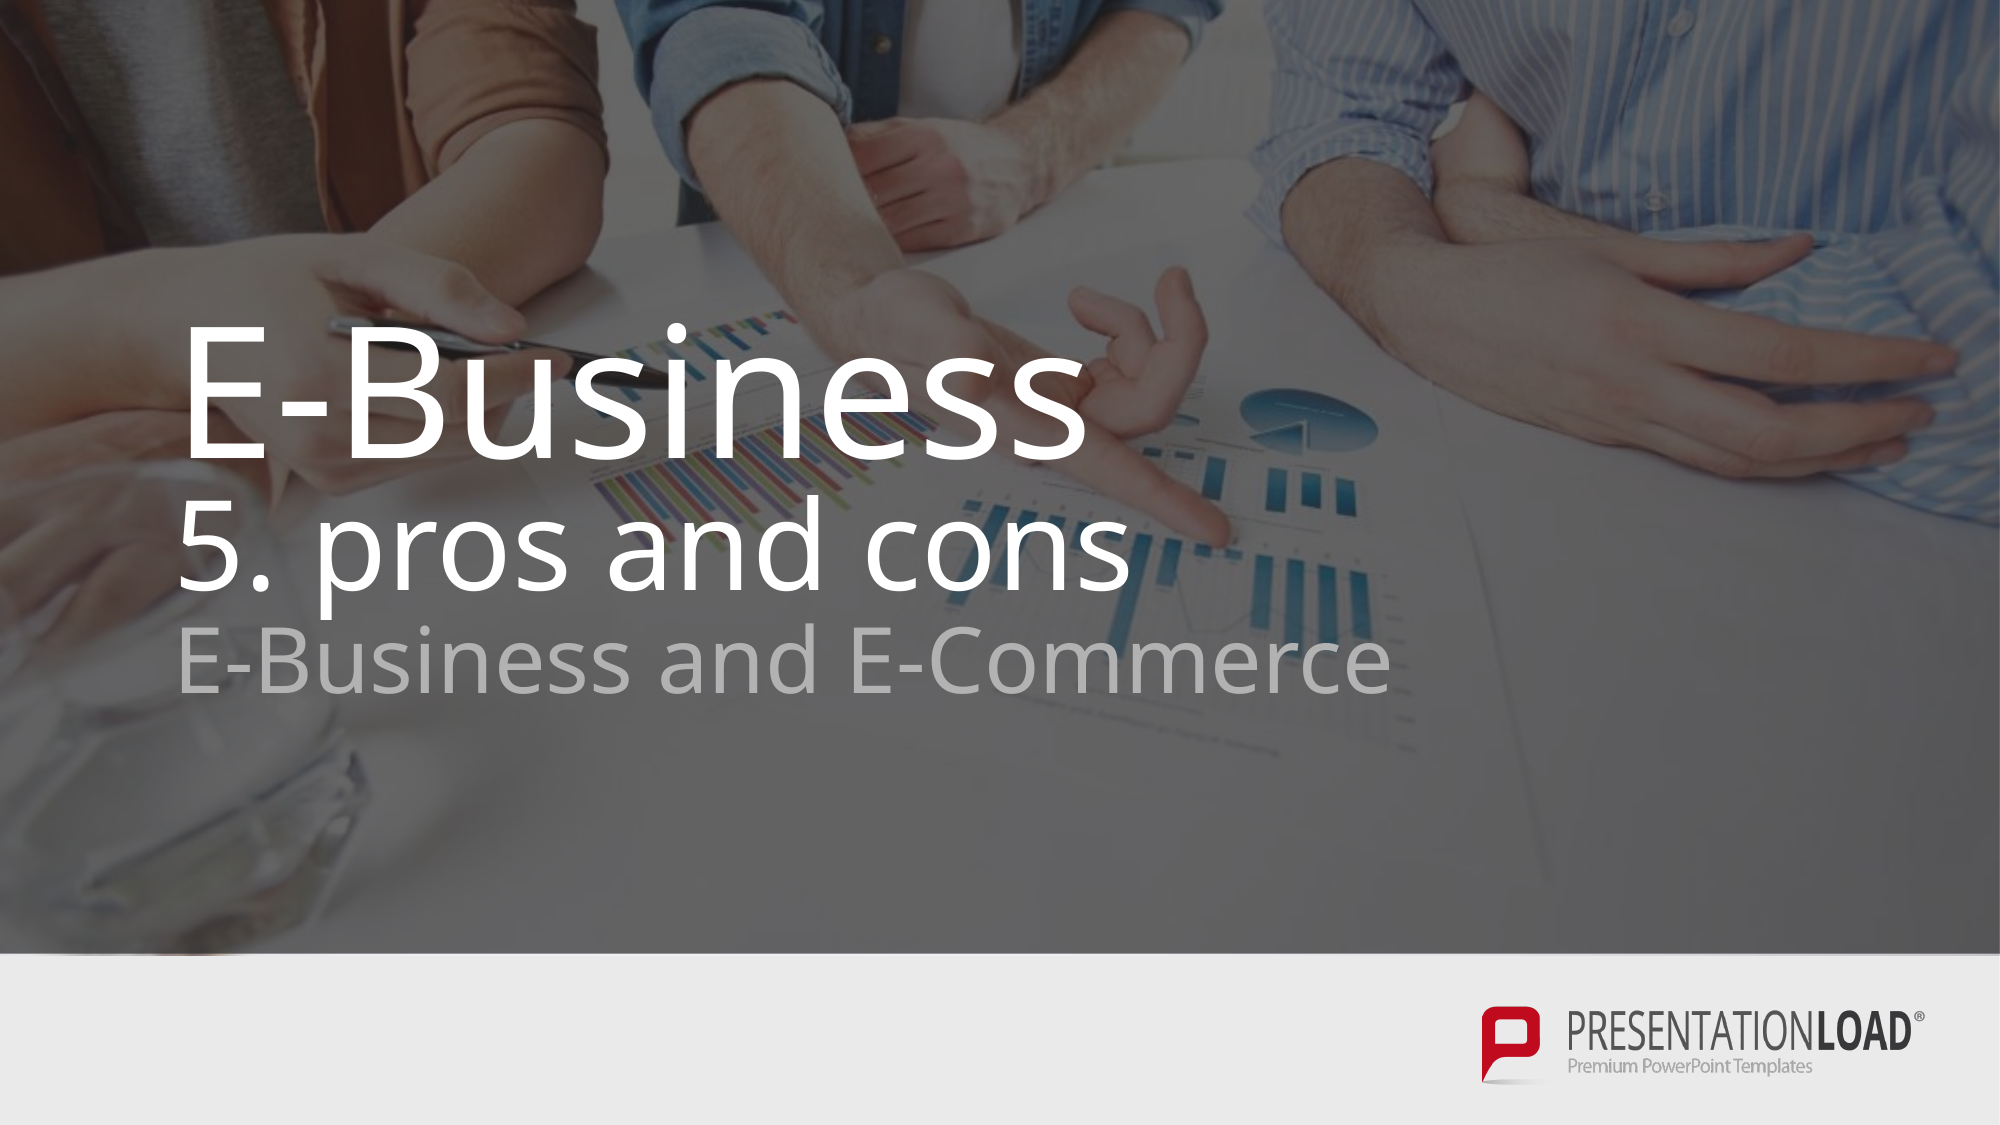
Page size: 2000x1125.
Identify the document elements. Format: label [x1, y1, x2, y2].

picture [1482, 1003, 1926, 1085]
picture [0, 0, 2000, 956]
